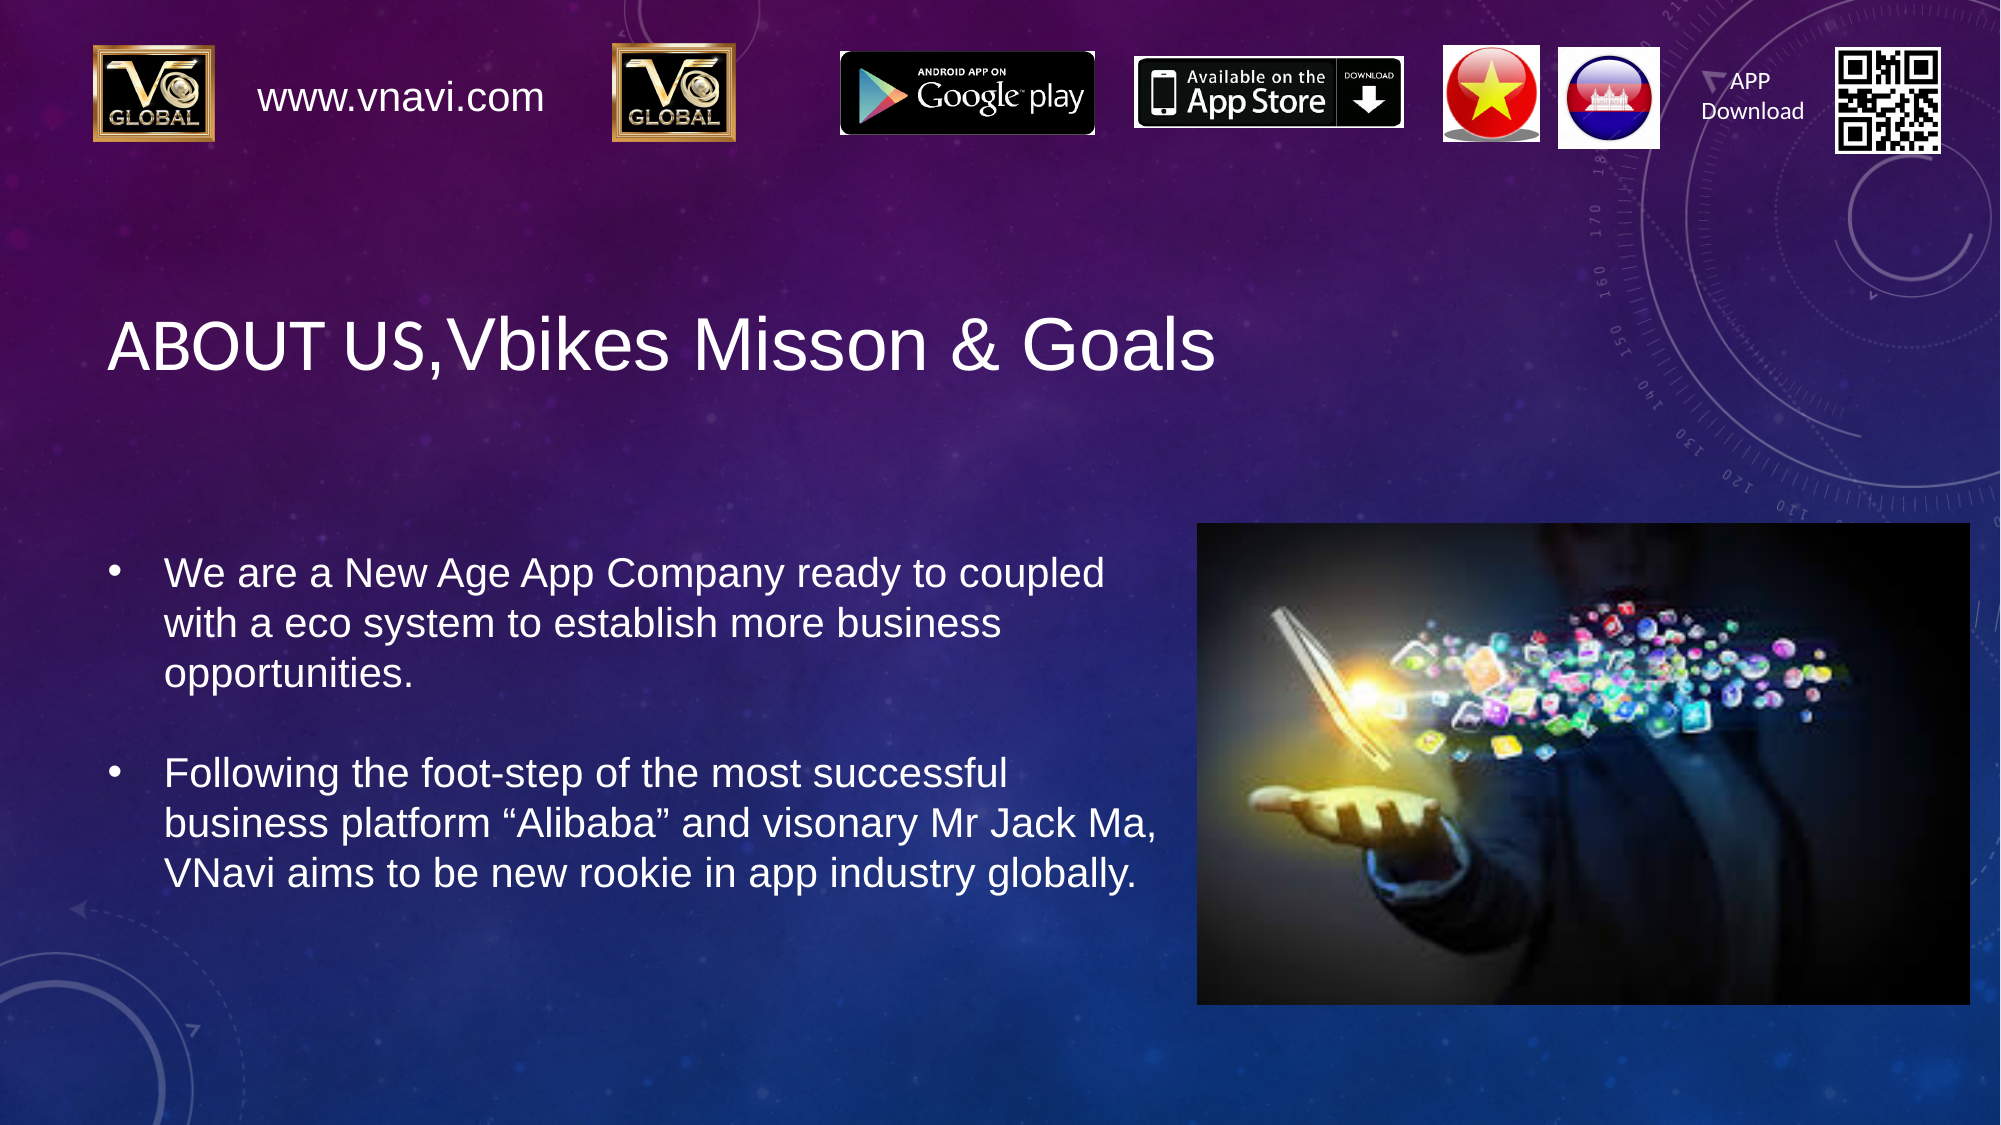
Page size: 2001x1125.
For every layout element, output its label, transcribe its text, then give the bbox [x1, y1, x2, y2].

picture [0, 0, 2001, 1125]
text_box APP Download [1671, 57, 1829, 133]
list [611, 43, 736, 142]
text_box ABOUT US,Vbikes Misson & Goals [92, 288, 1584, 394]
text_box www.vnavi.com [242, 62, 561, 128]
text_box We are a New Age App Company ready to coupled with a eco system to establish more business opportunities. Following the foot-step of the most successful business platform “Alibaba” and visonary Mr Jack Ma, VNavi aims to be new rookie in app industry globally. [93, 468, 1185, 994]
